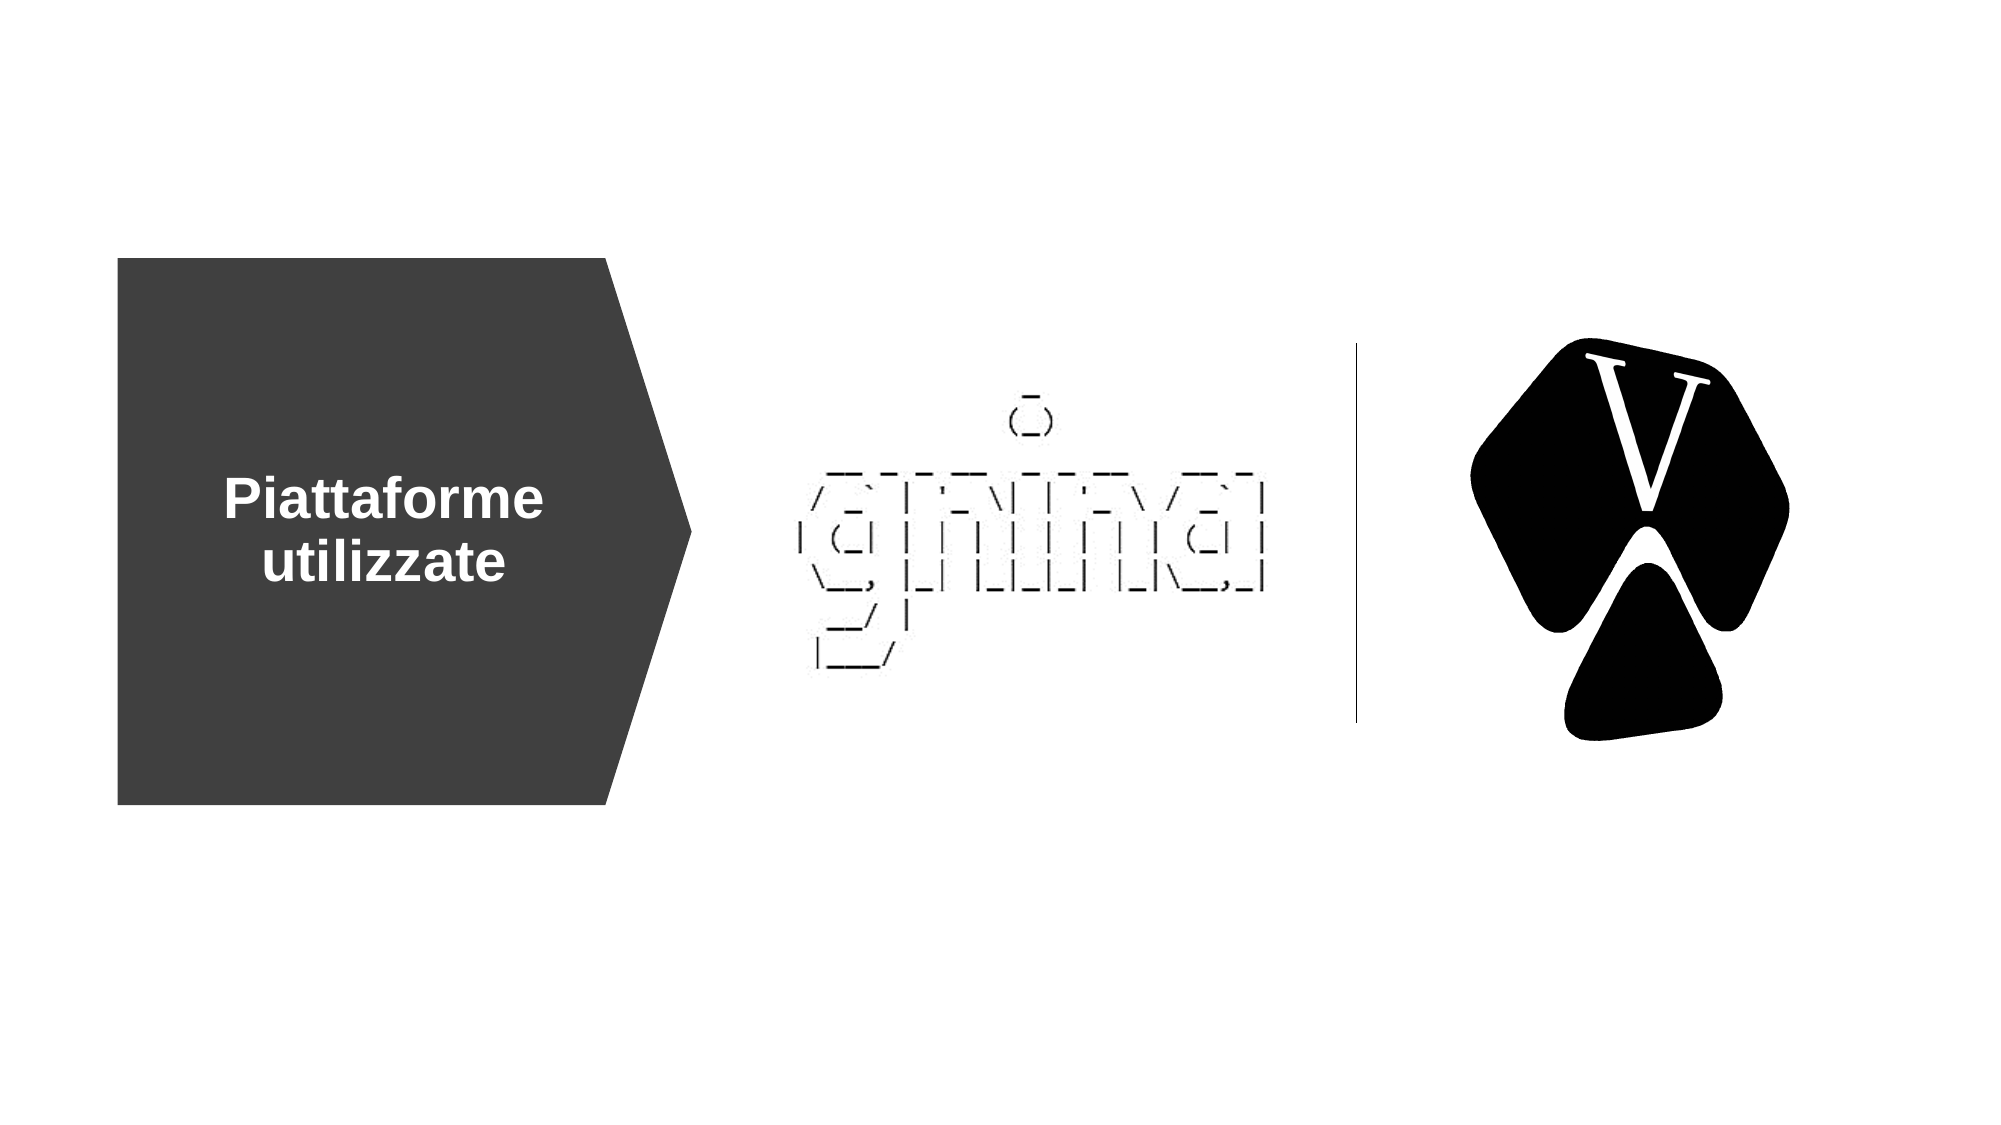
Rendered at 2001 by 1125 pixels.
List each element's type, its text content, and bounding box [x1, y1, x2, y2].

picture [1428, 338, 1832, 741]
picture [770, 362, 1309, 701]
text_box Piattaforme utilizzate [168, 322, 601, 741]
text_box [116, 257, 693, 807]
